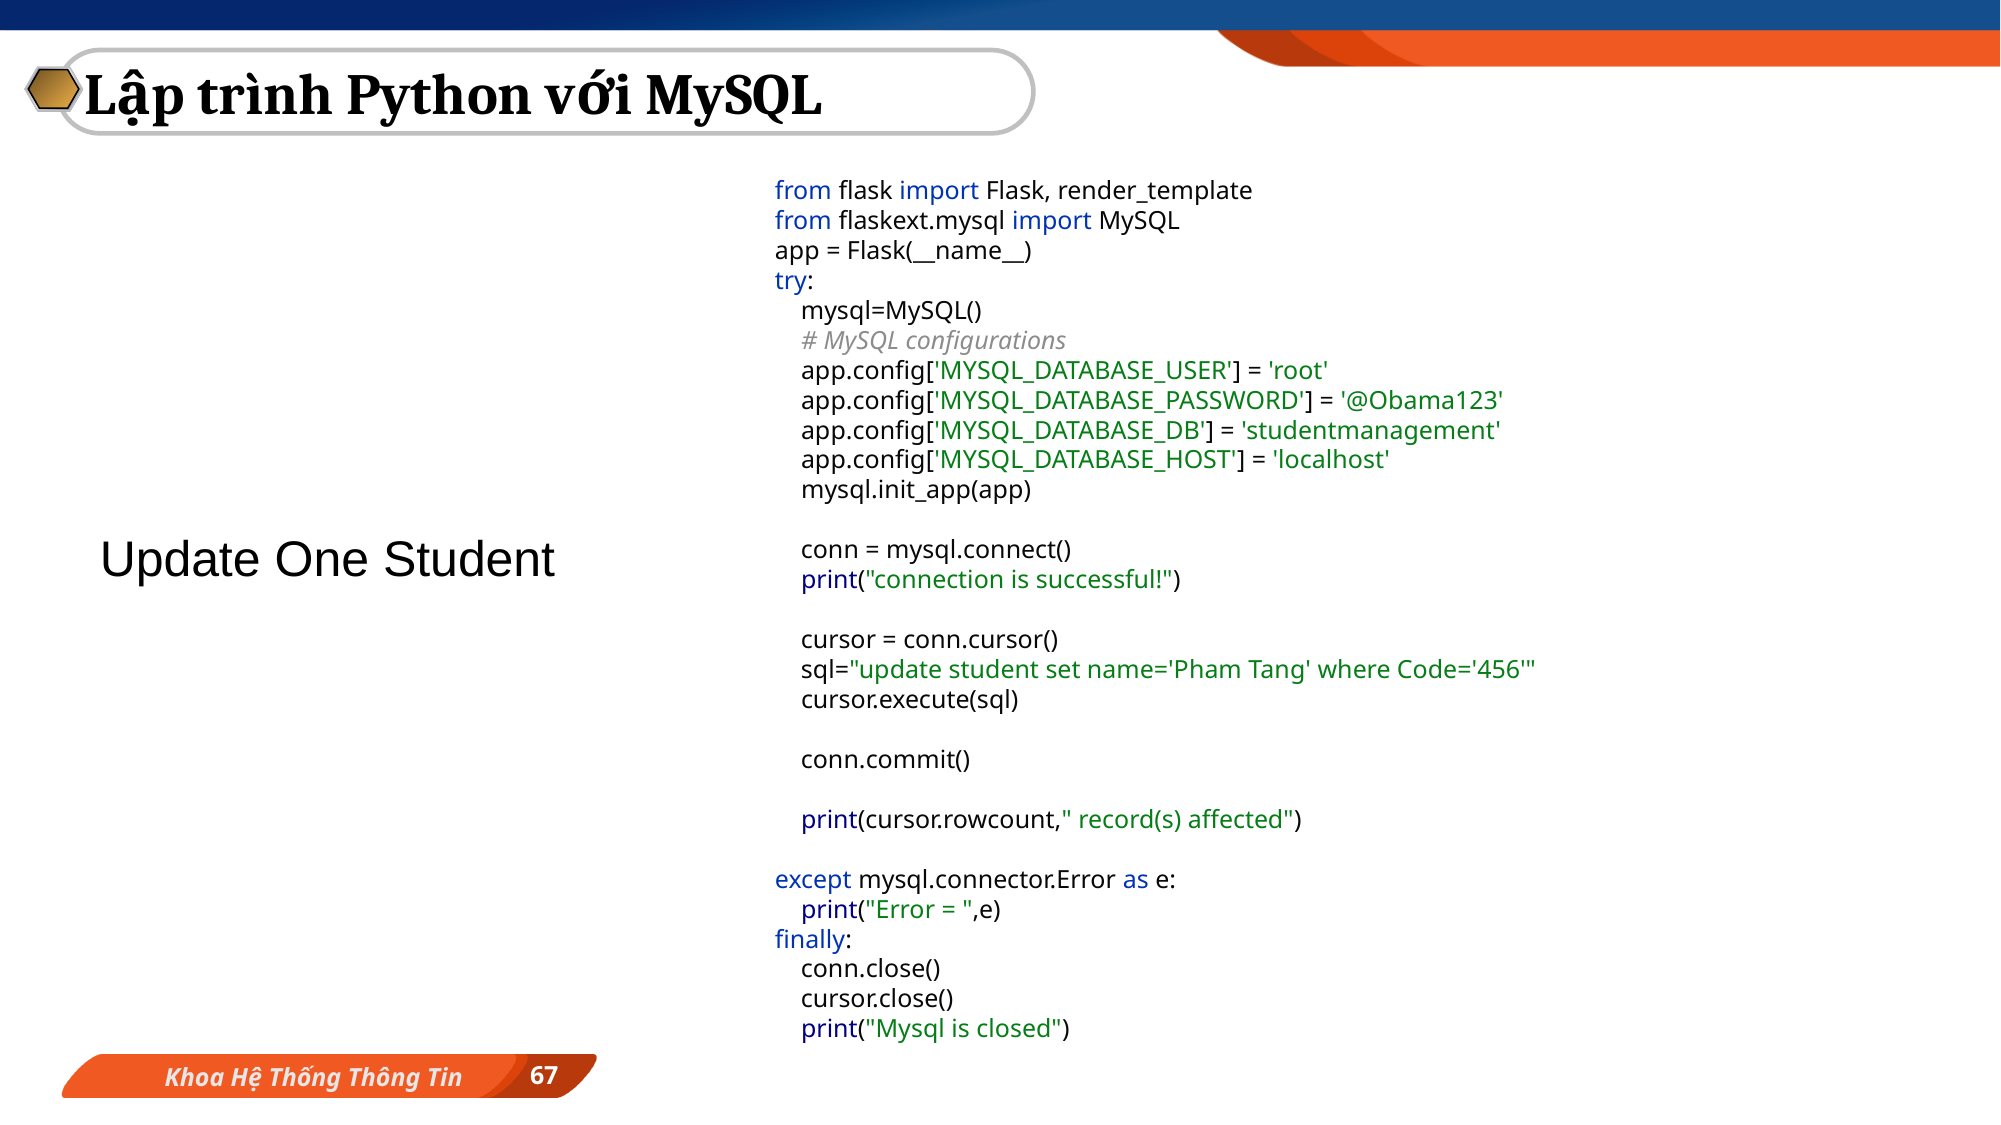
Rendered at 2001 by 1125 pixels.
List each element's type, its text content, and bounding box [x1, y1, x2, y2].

slide_number 67 [508, 1046, 574, 1106]
footer Khoa Hệ Thống Thông Tin [119, 1054, 508, 1098]
picture [34, 1017, 624, 1125]
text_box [24, 49, 1034, 134]
text_box from flask import Flask, render_template from flaskext.mysql import MySQL app = Flask(__name__) try: mysql=MySQL() # MySQL configurations app.config['MYSQL_DATABASE_USER'] = 'root' app.config['MYSQL_DATABASE_PASSWORD'] = '@Obama123' app.config['MYSQL_DATABASE_DB'] = 'studentmanagement' app.config['MYSQL_DATABASE_HOST'] = 'localhost' mysql.init_app(app) conn = mysql.connect() print("connection is successful!") cursor = conn.cursor() sql="update student set name='Pham Tang' where Code='456'" cursor.execute(sql) conn.commit() print(cursor.rowcount," record(s) affected") except mysql.connector.Error as e: print("Error = ",e) finally: conn.close() cursor.close() print("Mysql is closed") [760, 167, 1553, 1051]
picture [0, 0, 2001, 71]
text_box Update One Student [85, 518, 571, 594]
